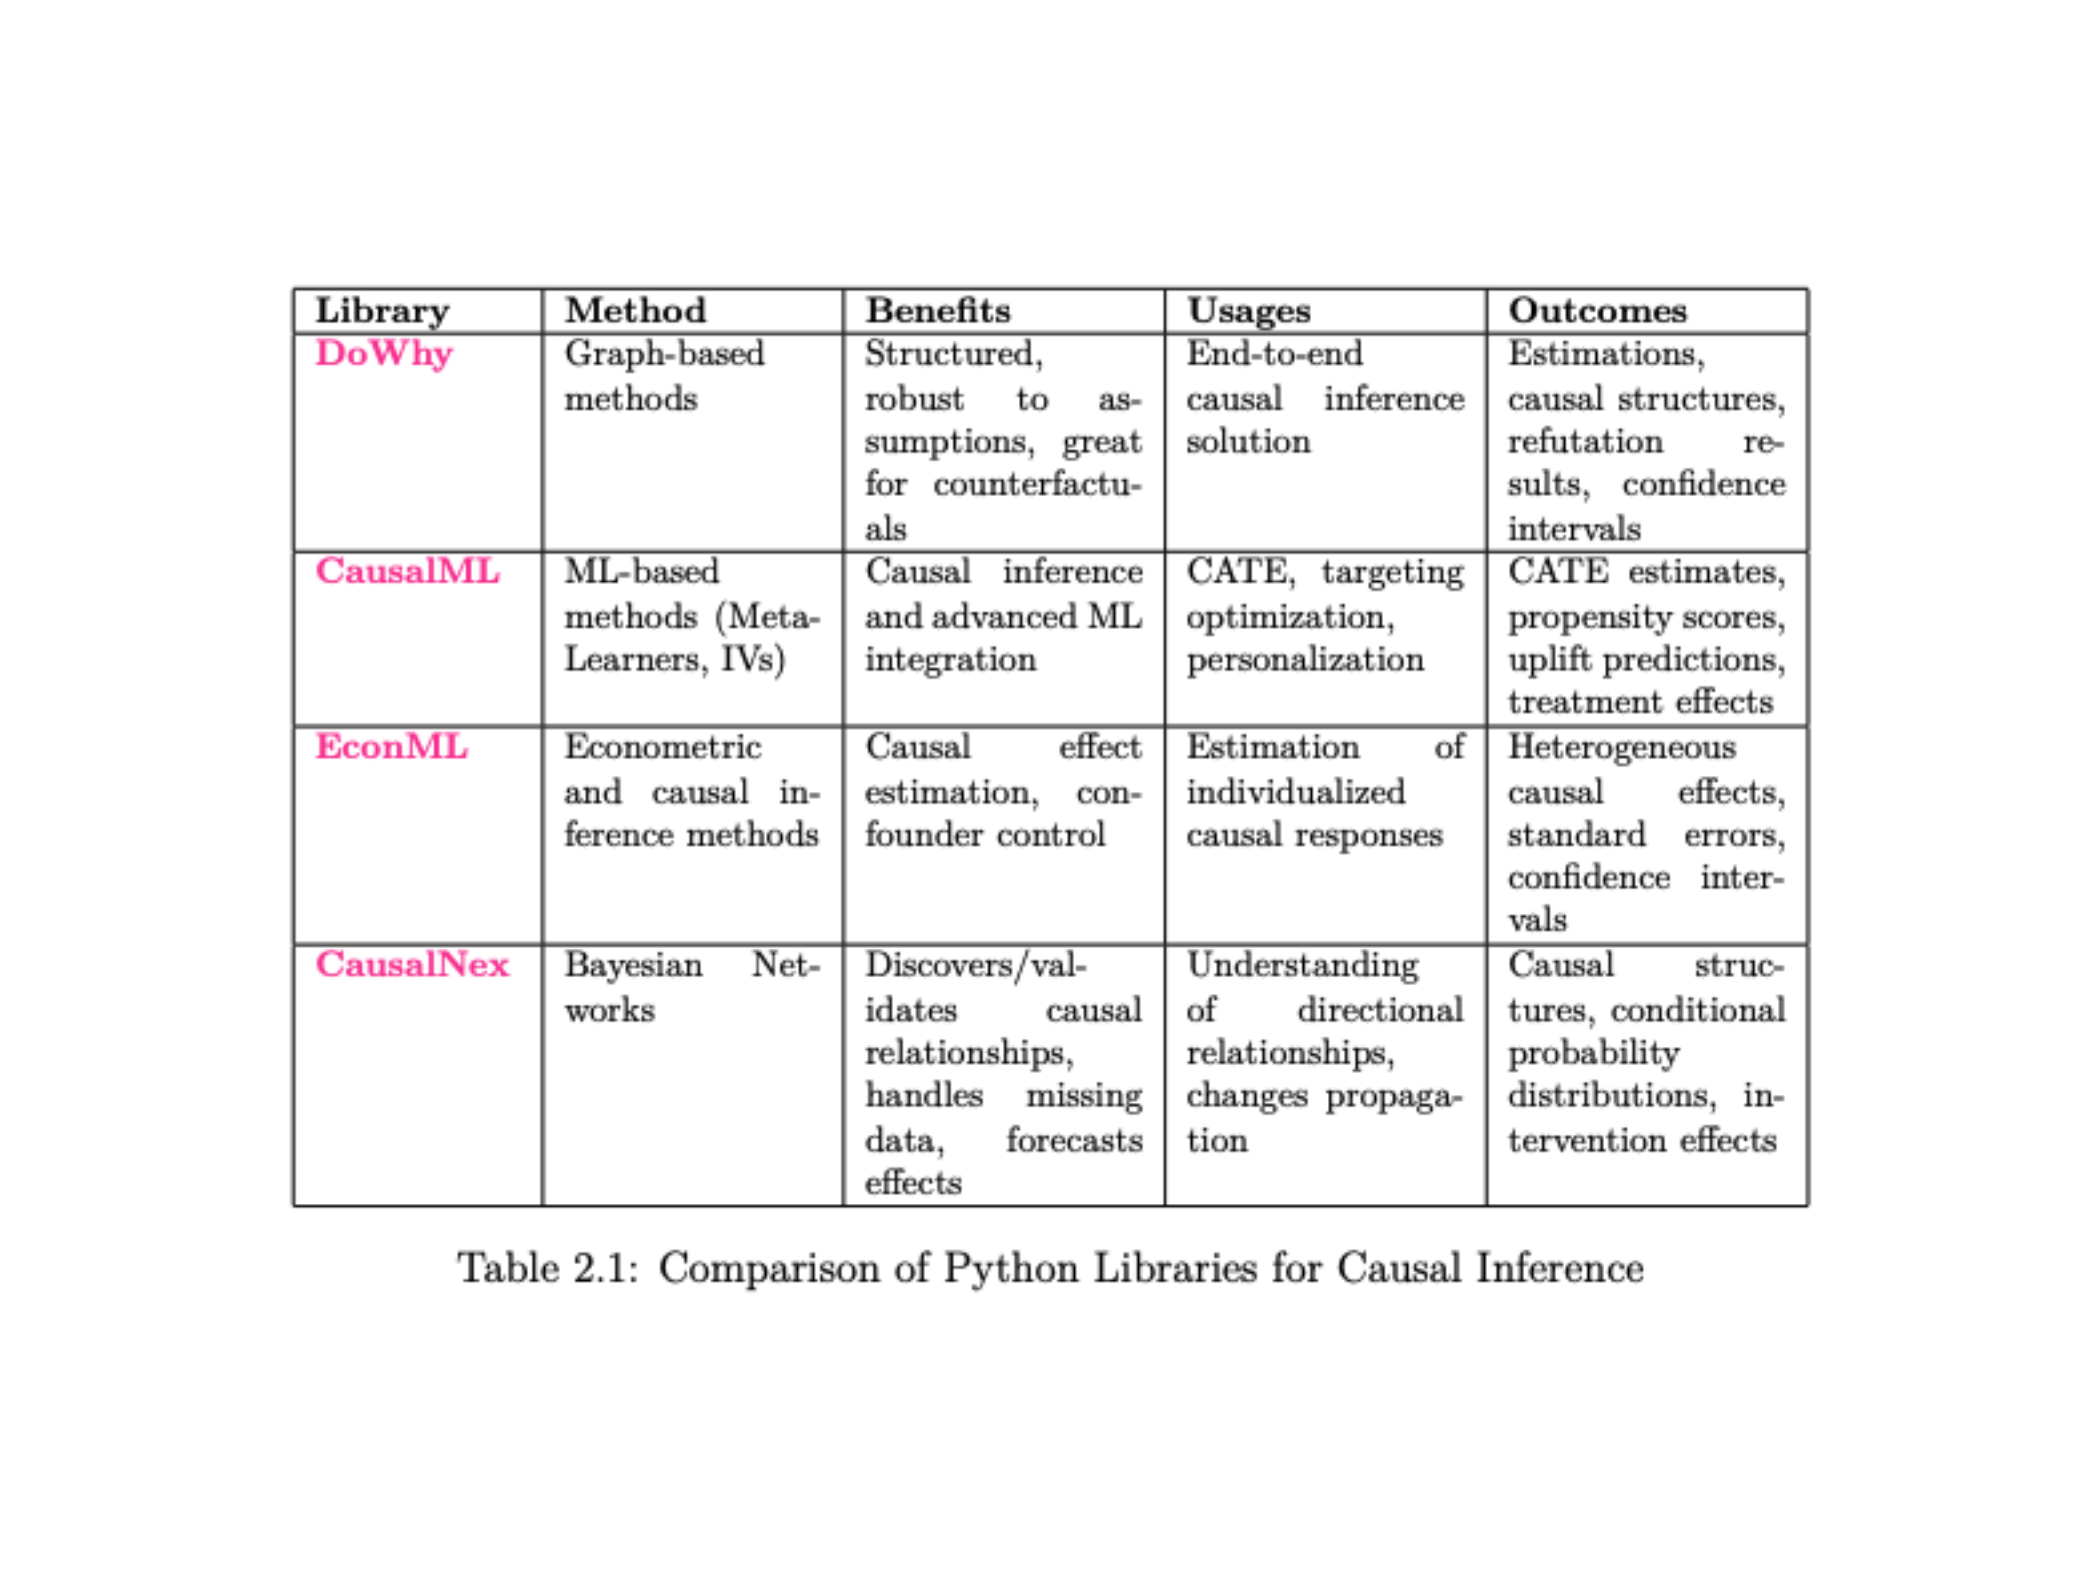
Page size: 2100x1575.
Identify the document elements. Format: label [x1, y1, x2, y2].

picture [275, 270, 1825, 1304]
